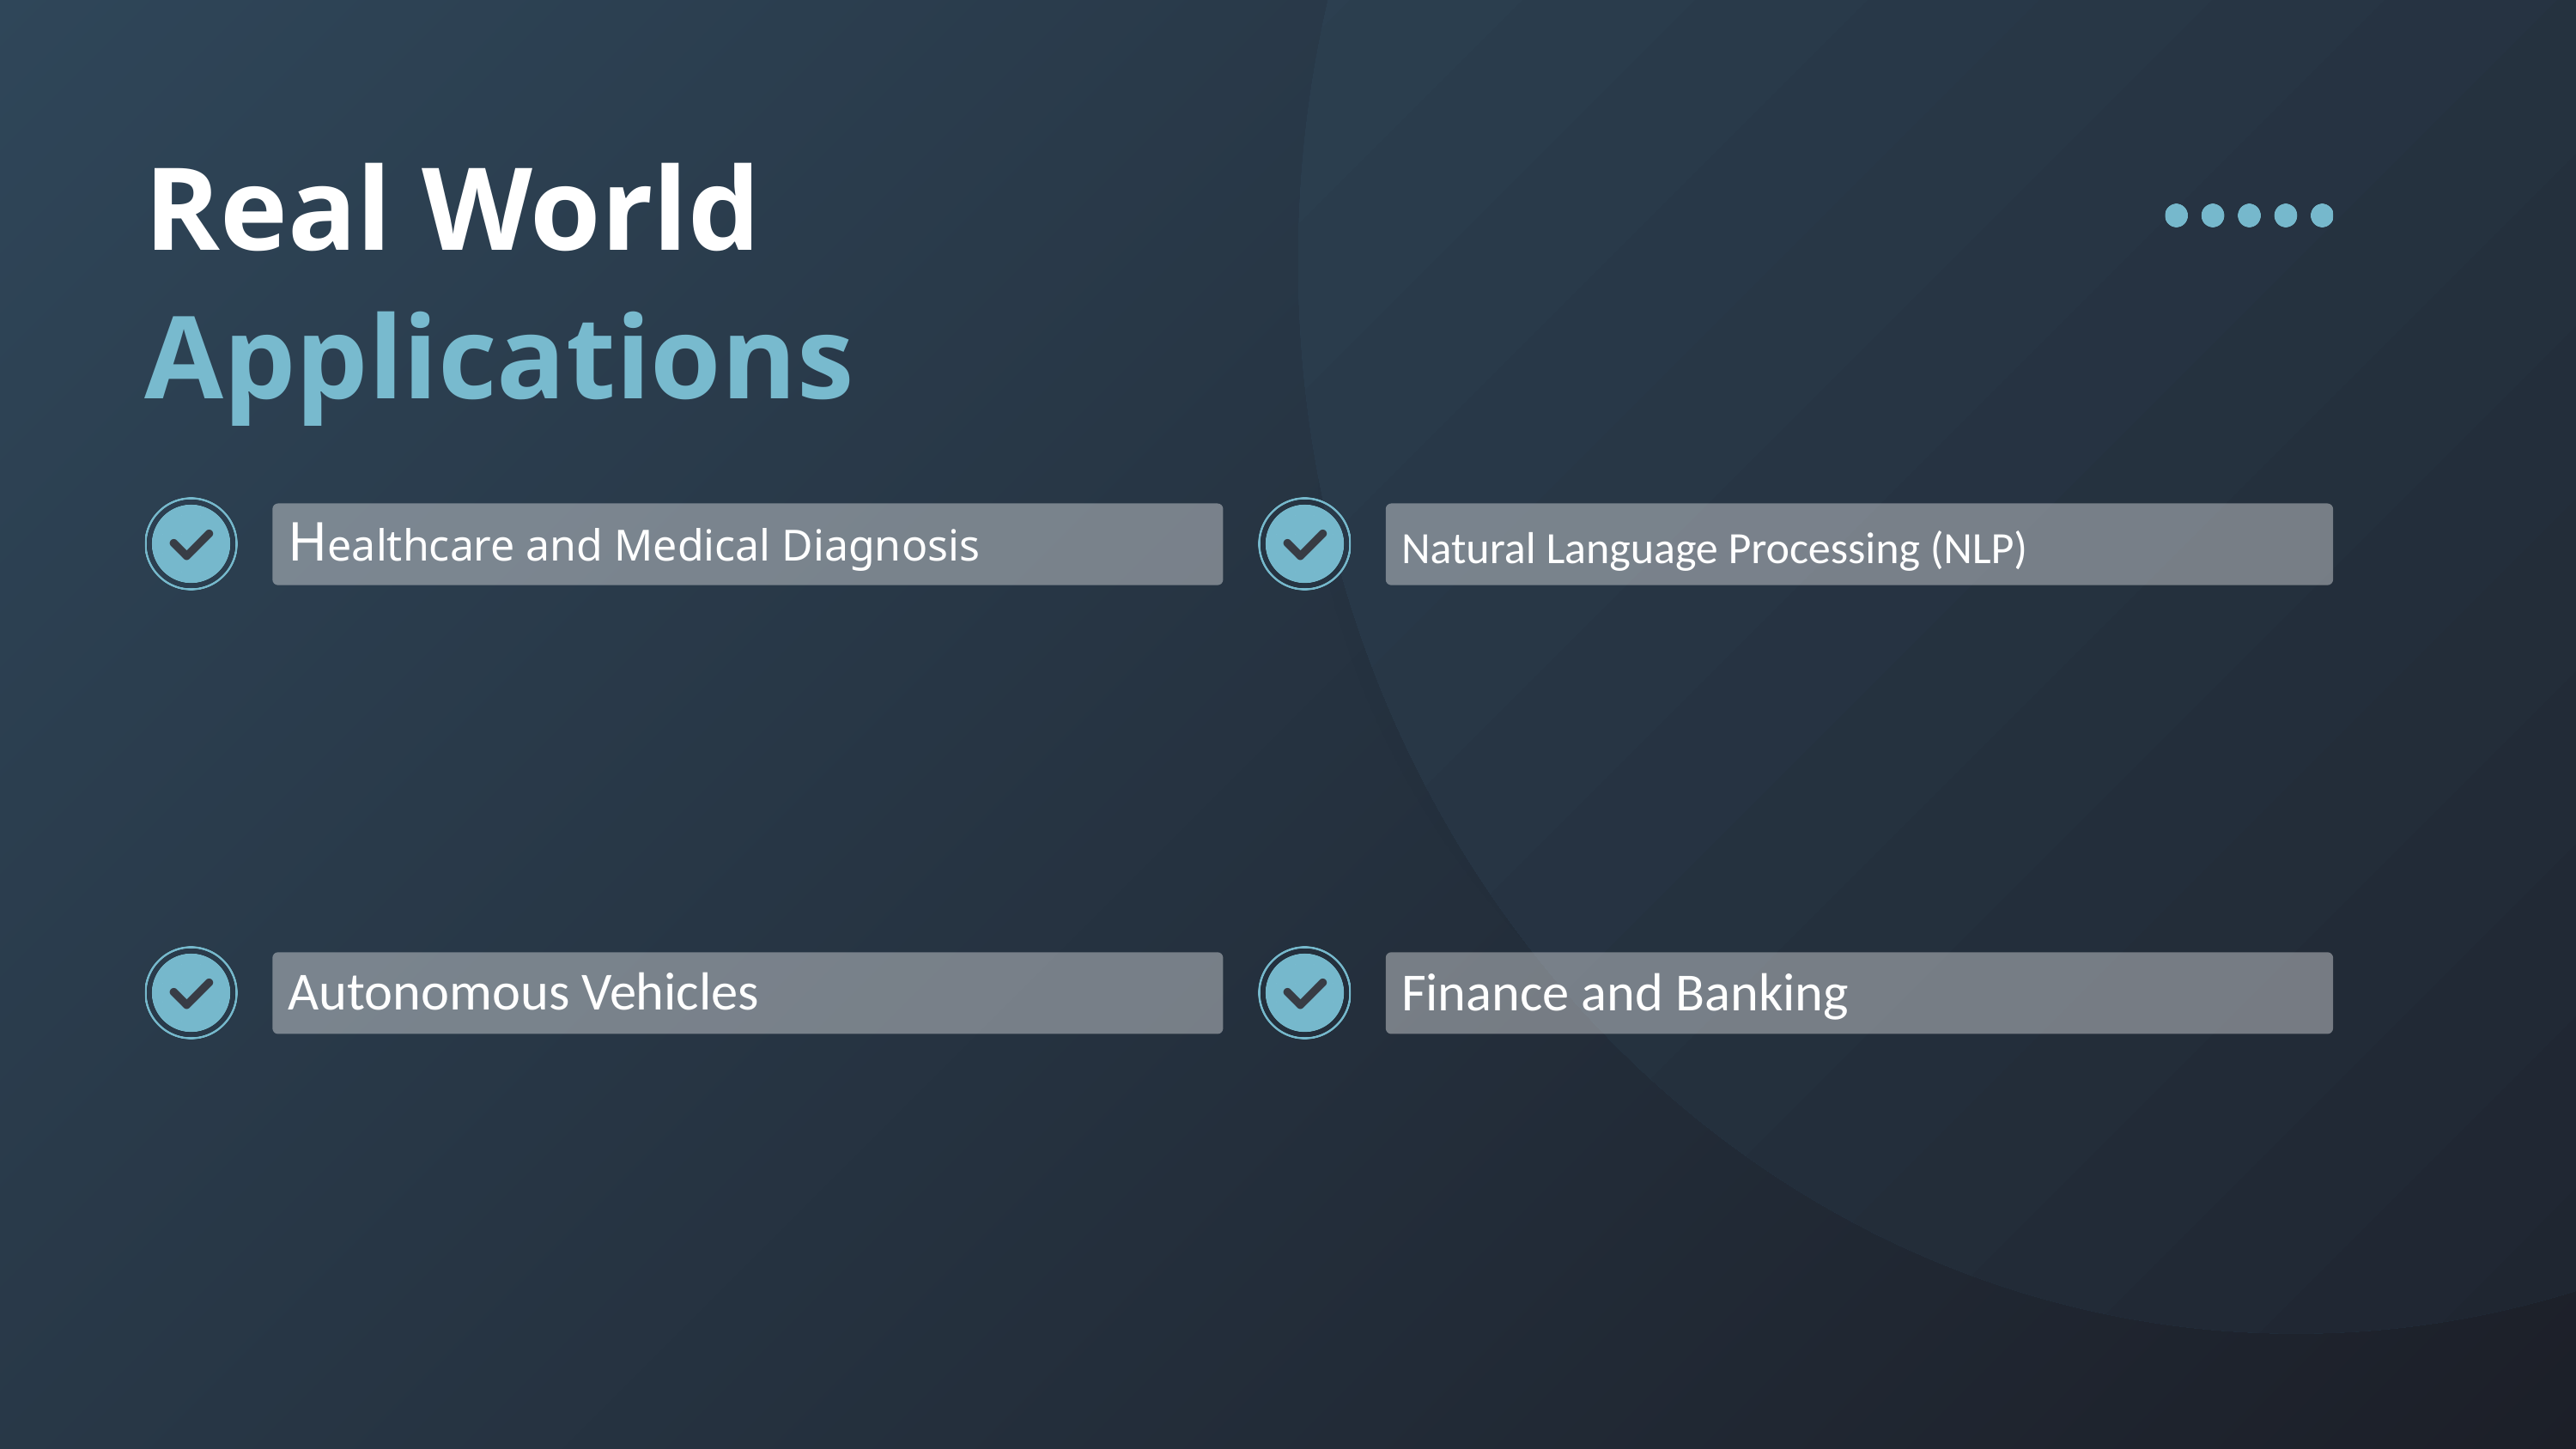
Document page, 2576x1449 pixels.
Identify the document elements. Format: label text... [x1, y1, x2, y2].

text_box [272, 503, 1224, 585]
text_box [1385, 503, 2334, 585]
text_box Applications [144, 261, 1291, 422]
text_box [1258, 946, 1291, 1040]
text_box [272, 952, 1224, 1034]
text_box [1258, 497, 1291, 591]
text_box Real World [144, 112, 1291, 261]
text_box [1297, 0, 2576, 1334]
text_box [144, 497, 238, 591]
text_box Healthcare and Medical Diagnosis [288, 495, 1134, 501]
text_box [144, 946, 238, 1040]
text_box Autonomous Vehicles [288, 944, 1207, 950]
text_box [1385, 952, 2334, 1034]
